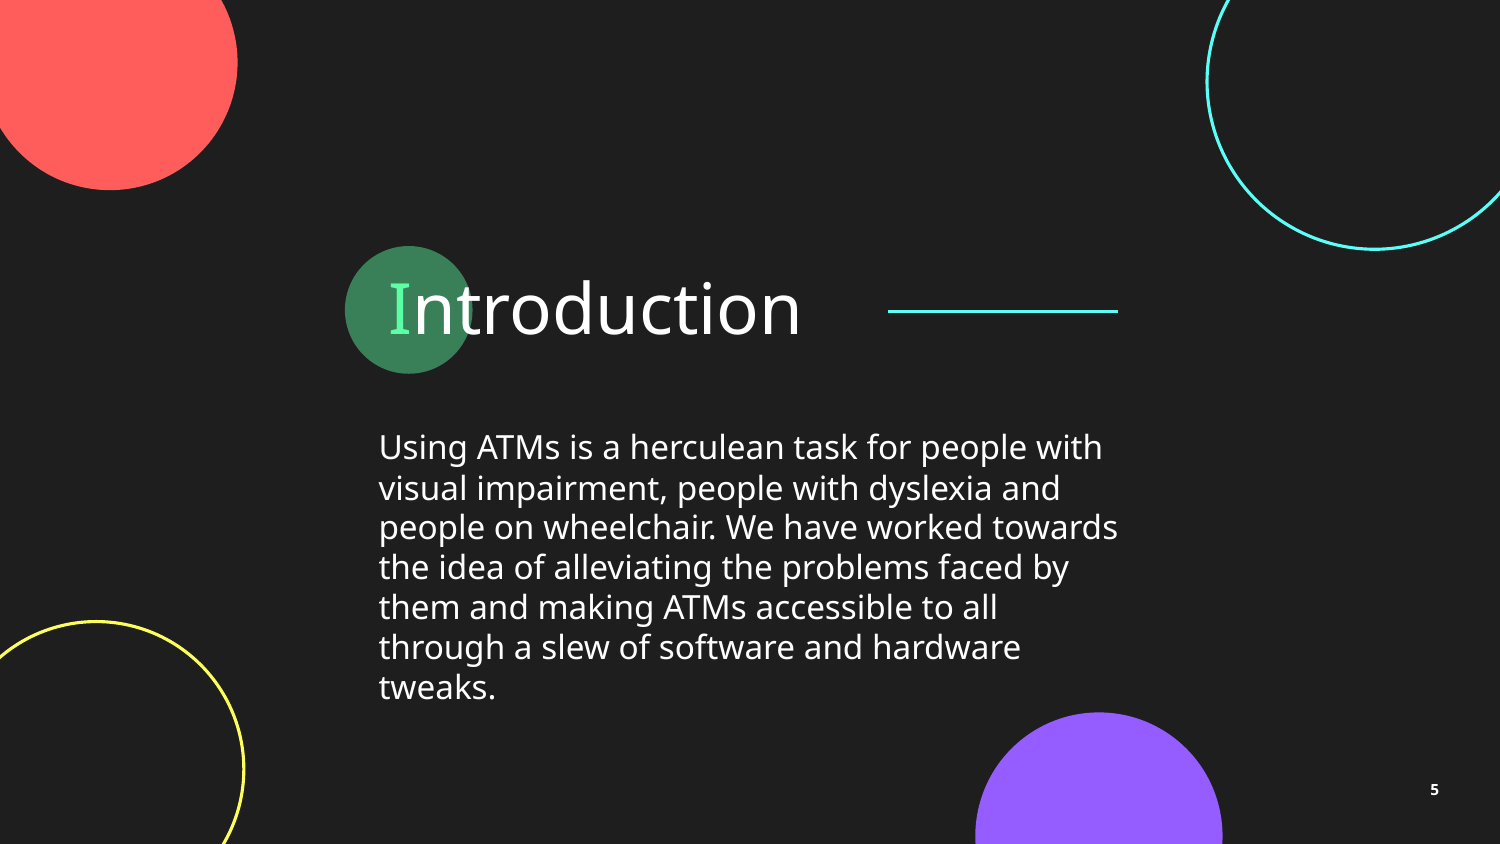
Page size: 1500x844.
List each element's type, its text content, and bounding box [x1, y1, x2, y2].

text_box [344, 246, 463, 374]
subtitle Using ATMs is a herculean task for people with visual impairment, people with dyslexia and people on wheelchair. We have worked towards the idea of alleviating the problems faced by them and making ATMs accessible to all through a slew of software and hardware tweaks. [363, 411, 1137, 679]
title Introduction [373, 268, 1147, 345]
text_box [0, 0, 238, 191]
text_box [975, 712, 1223, 844]
text_box [1207, 0, 1500, 250]
slide_number ‹#› [1389, 764, 1480, 816]
text_box [0, 621, 244, 844]
